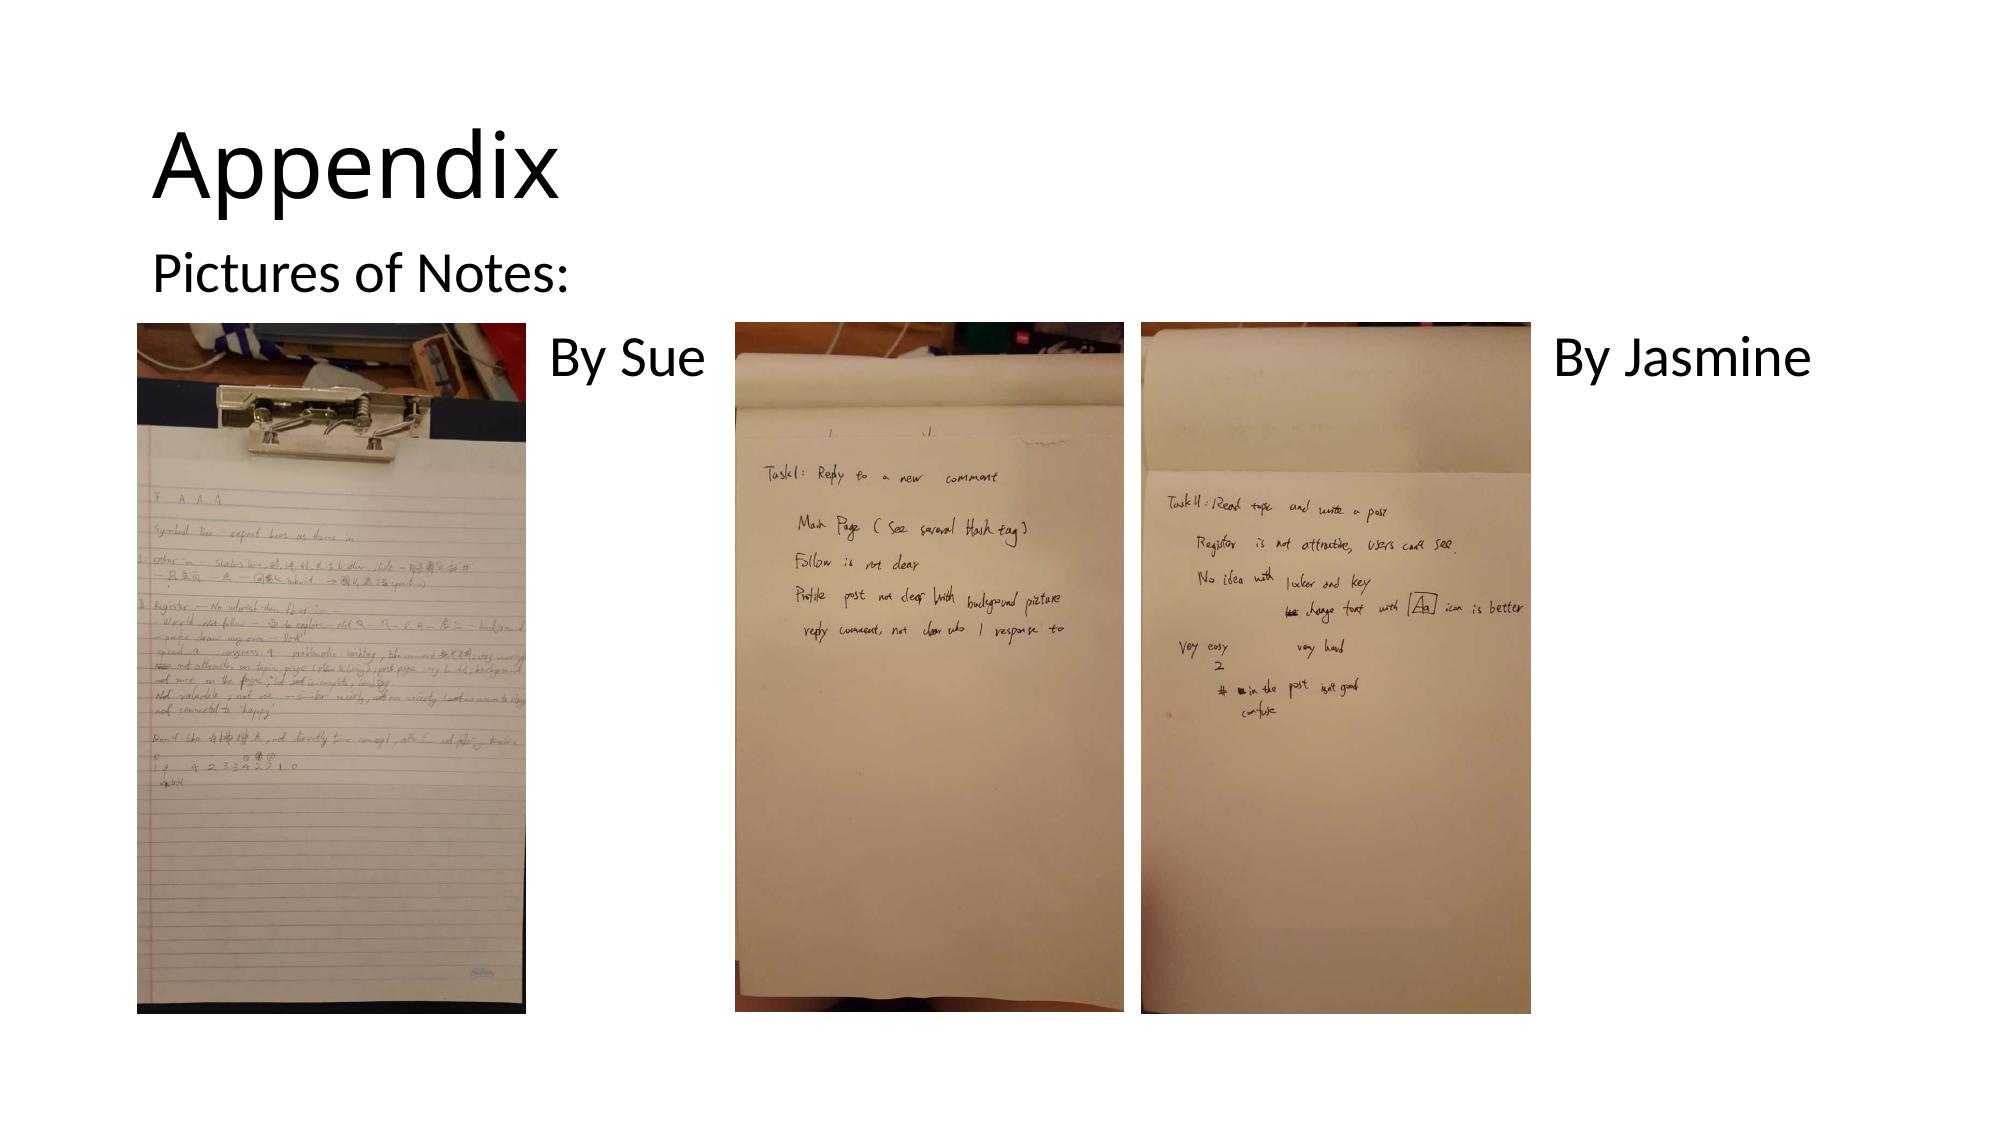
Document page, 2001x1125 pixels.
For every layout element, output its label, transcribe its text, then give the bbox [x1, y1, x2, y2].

title Appendix [137, 59, 1863, 235]
list Pictures of Notes: By Sue By Jasmine [137, 235, 1863, 1014]
picture [1141, 322, 1531, 1014]
picture [137, 323, 526, 1014]
picture [735, 322, 1124, 1012]
